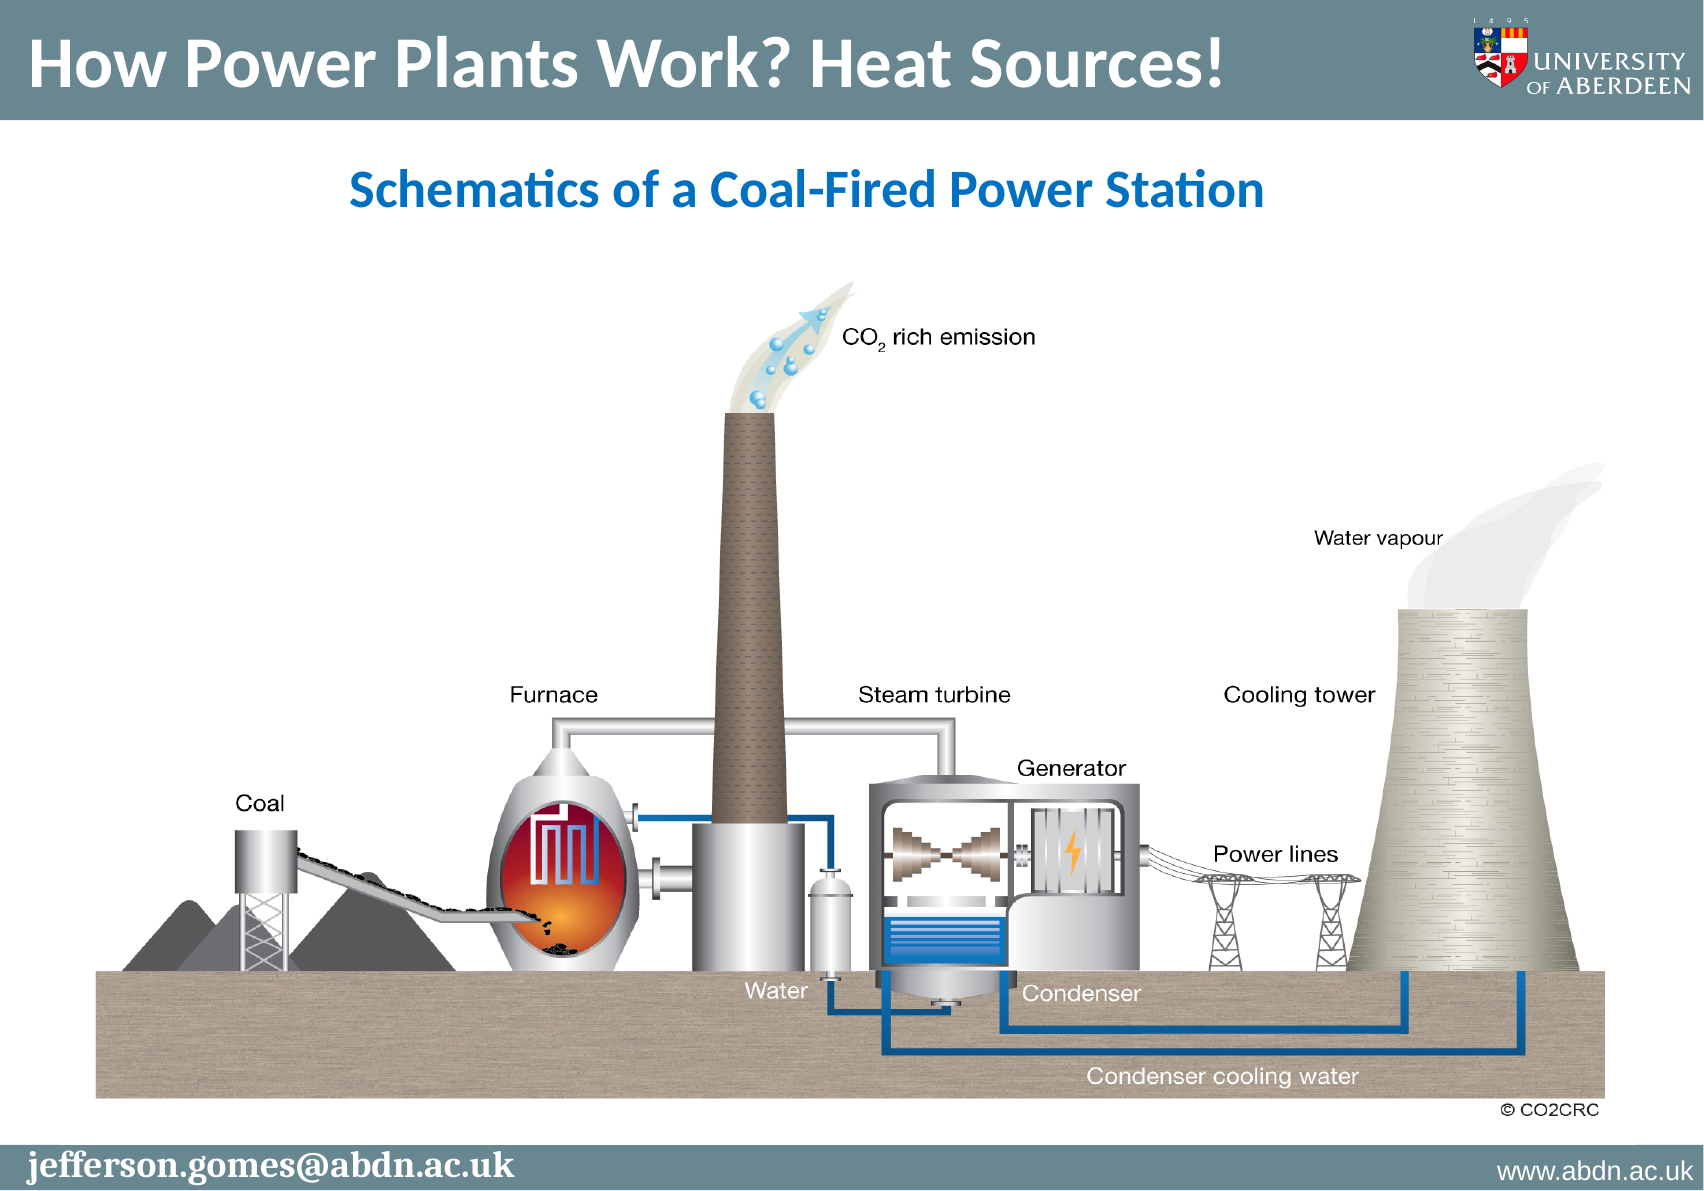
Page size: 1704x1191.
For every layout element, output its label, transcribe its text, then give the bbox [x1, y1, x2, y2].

text_box Schematics of a Coal-Fired Power Station [333, 145, 1284, 227]
picture [1462, 7, 1697, 109]
text_box jefferson.gomes@abdn.ac.uk [0, 1137, 544, 1191]
text_box How Power Plants Work? Heat Sources! [12, 6, 1246, 111]
picture [60, 241, 1635, 1146]
